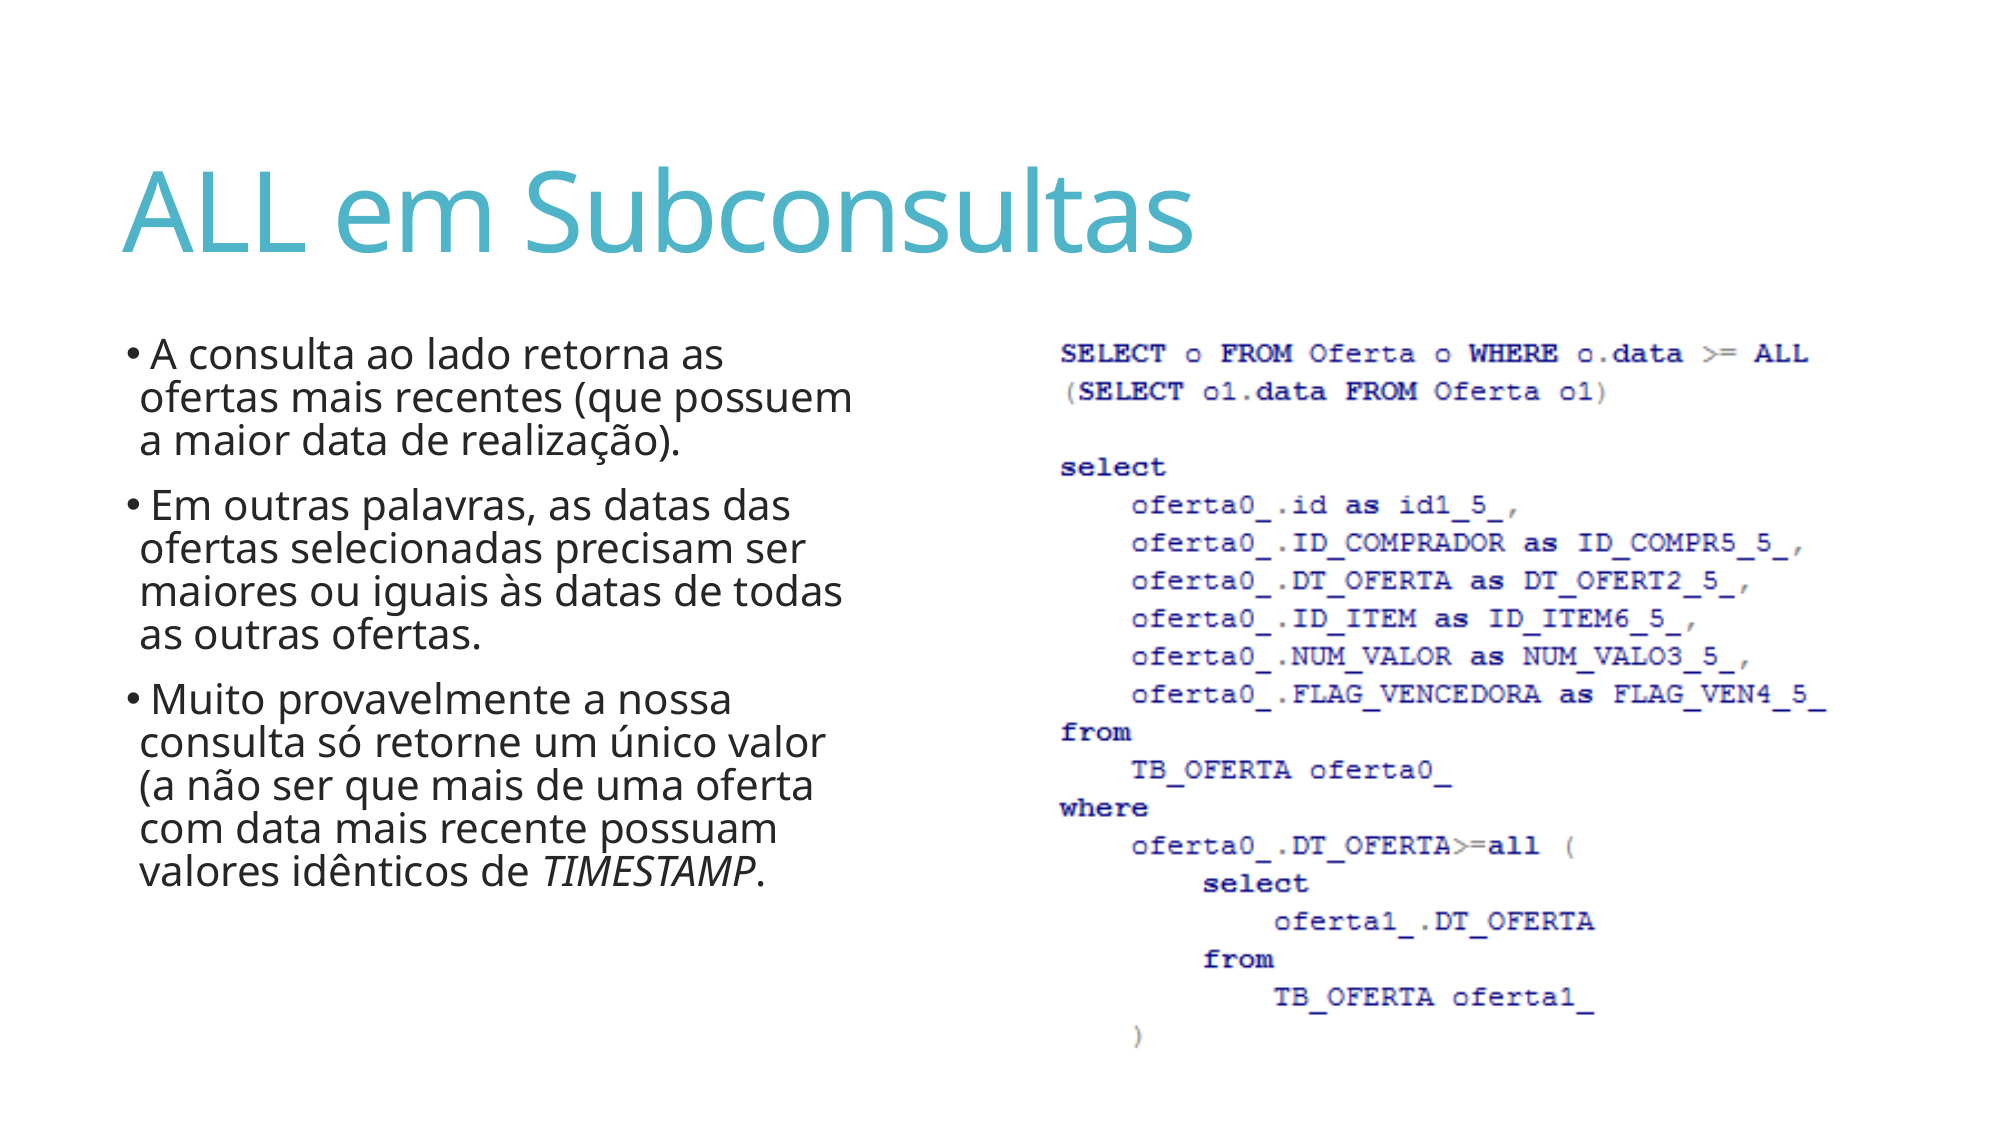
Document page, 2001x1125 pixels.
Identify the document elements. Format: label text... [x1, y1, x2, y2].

title ALL em Subconsultas [107, 81, 1875, 354]
list A consulta ao lado retorna as ofertas mais recentes (que possuem a maior data de realização). Em outras palavras, as datas das ofertas selecionadas precisam ser maiores ou iguais às datas de todas as outras ofertas. Muito provavelmente a nossa consulta só retorne um único valor (a não ser que mais de uma oferta com data mais recente possuam valores idênticos de TIMESTAMP. [111, 327, 876, 946]
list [1058, 327, 1840, 1065]
